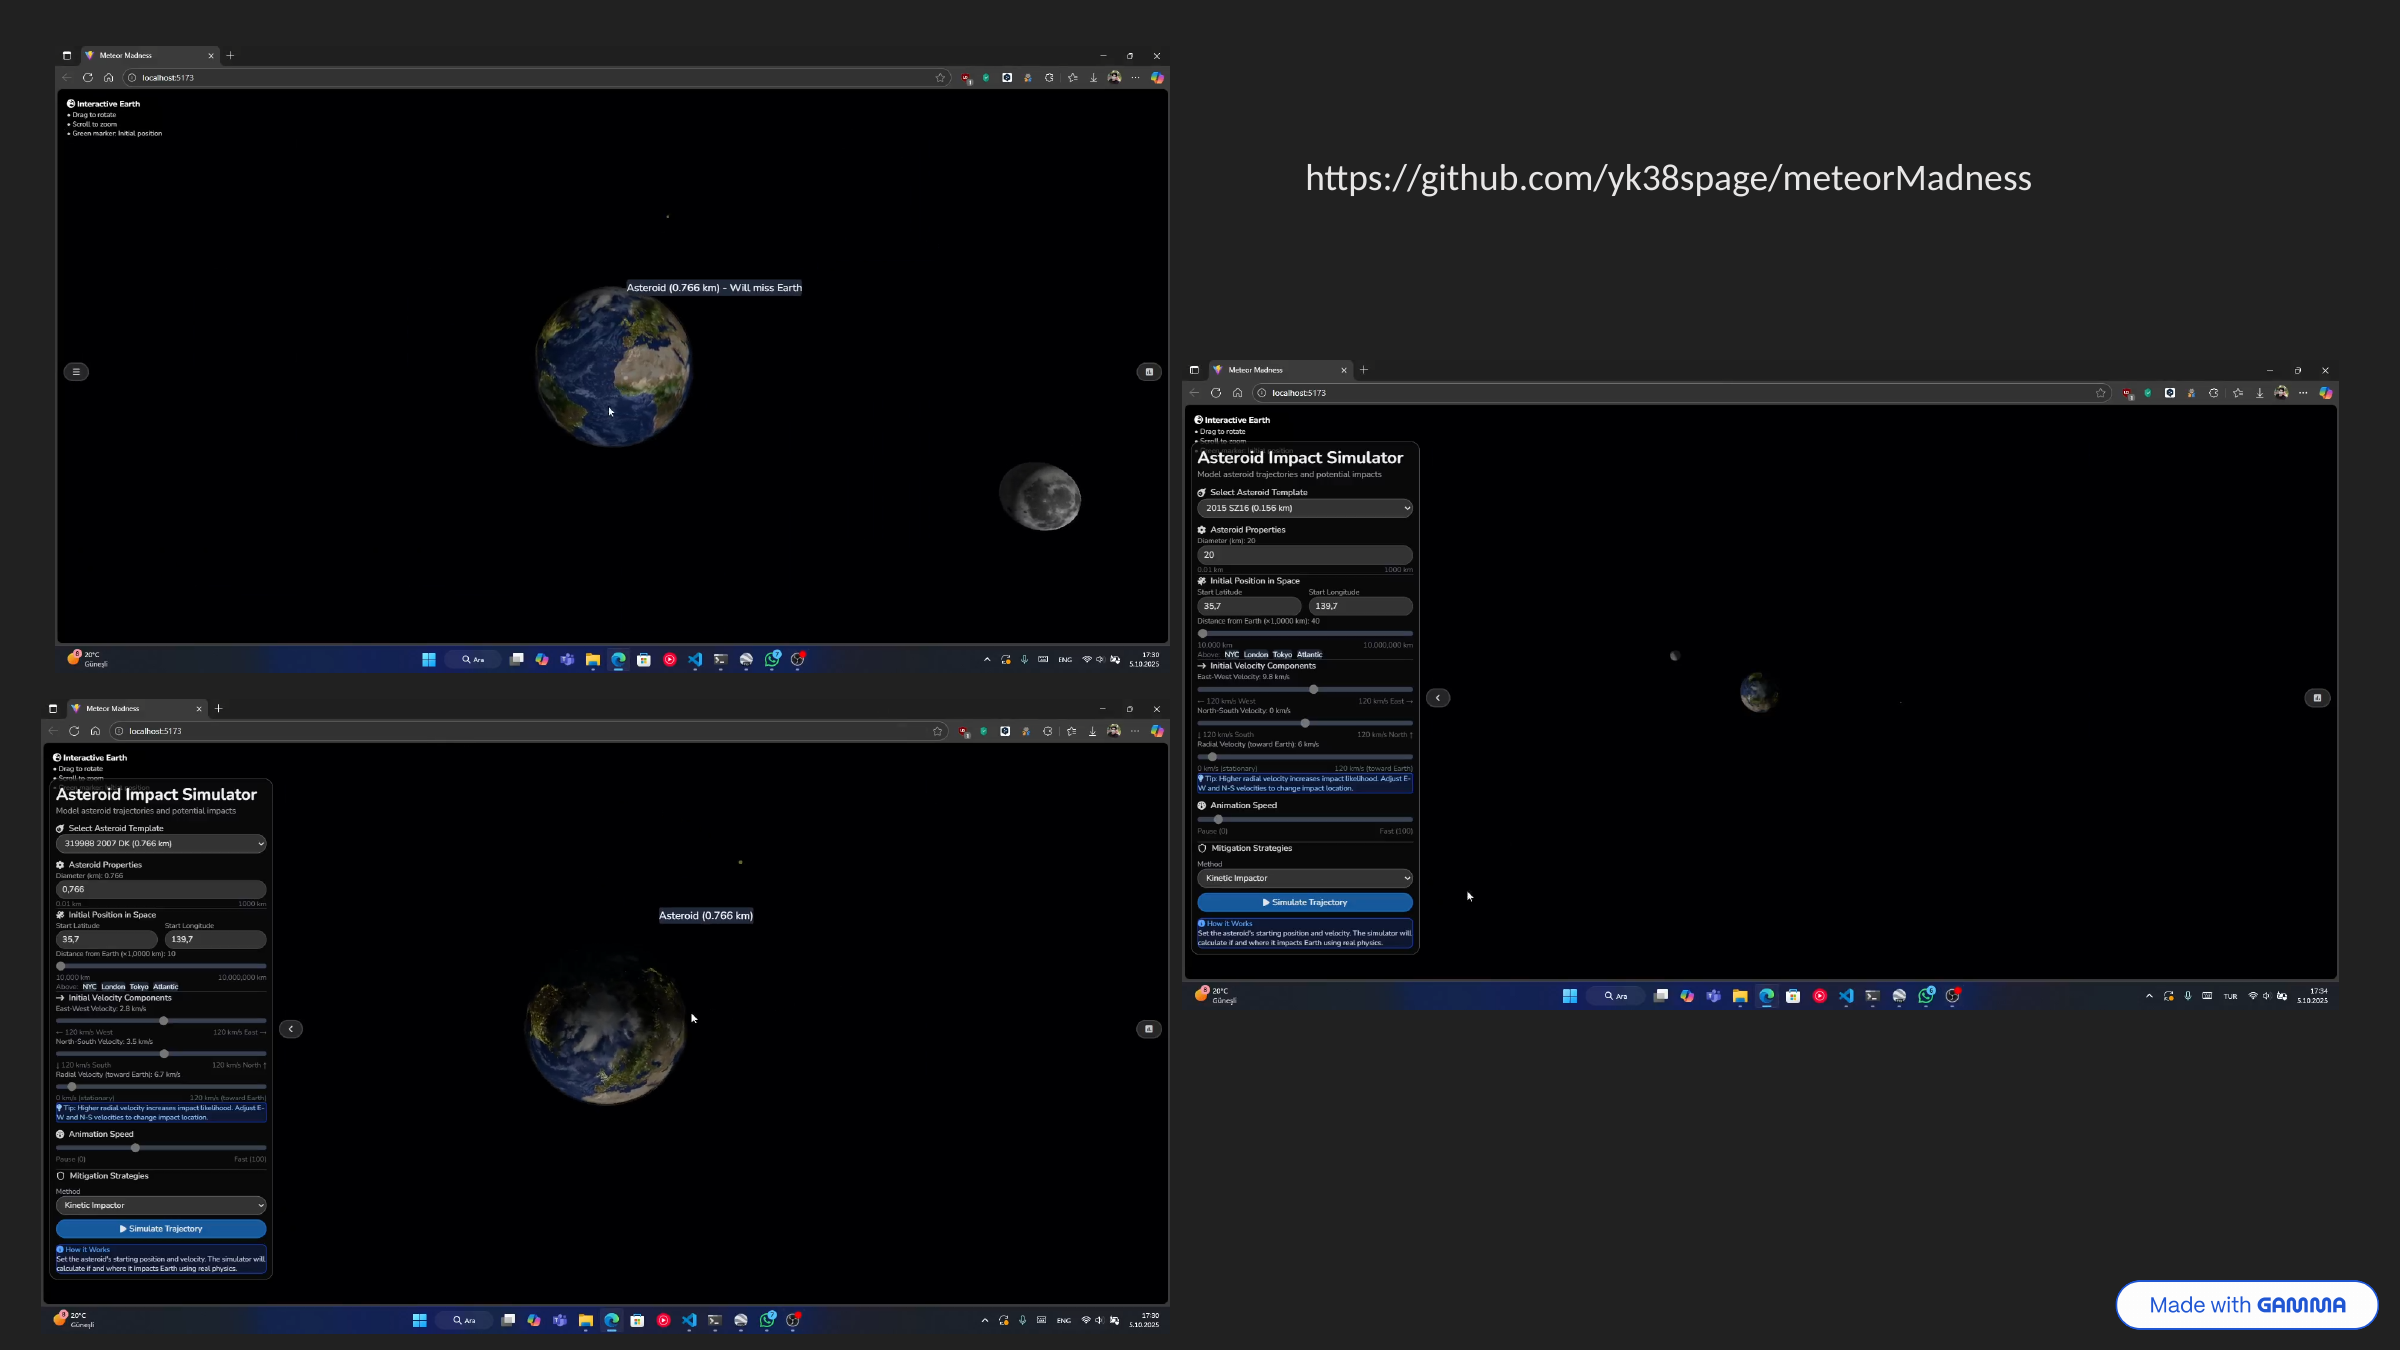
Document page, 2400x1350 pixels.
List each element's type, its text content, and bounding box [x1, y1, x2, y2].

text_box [40, 698, 1171, 1335]
picture [2106, 1271, 2389, 1339]
text_box https://github.com/yk38spage/meteorMadness [1290, 145, 2400, 206]
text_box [1181, 359, 2340, 1011]
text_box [54, 45, 1171, 674]
